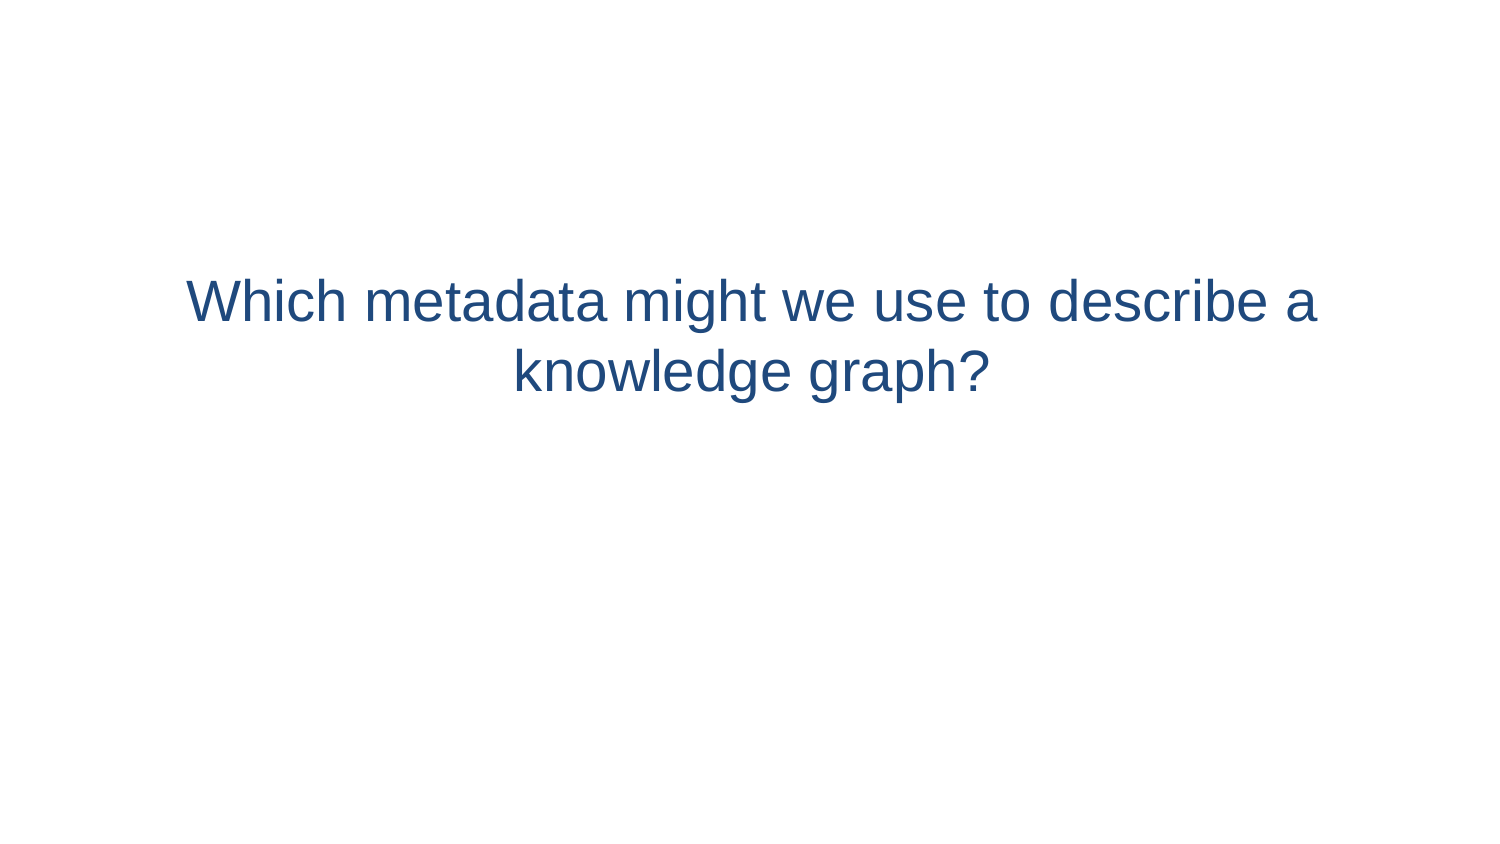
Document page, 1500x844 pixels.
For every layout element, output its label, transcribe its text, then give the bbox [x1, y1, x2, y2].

title Which metadata might we use to describe a knowledge graph? [53, 248, 1452, 343]
